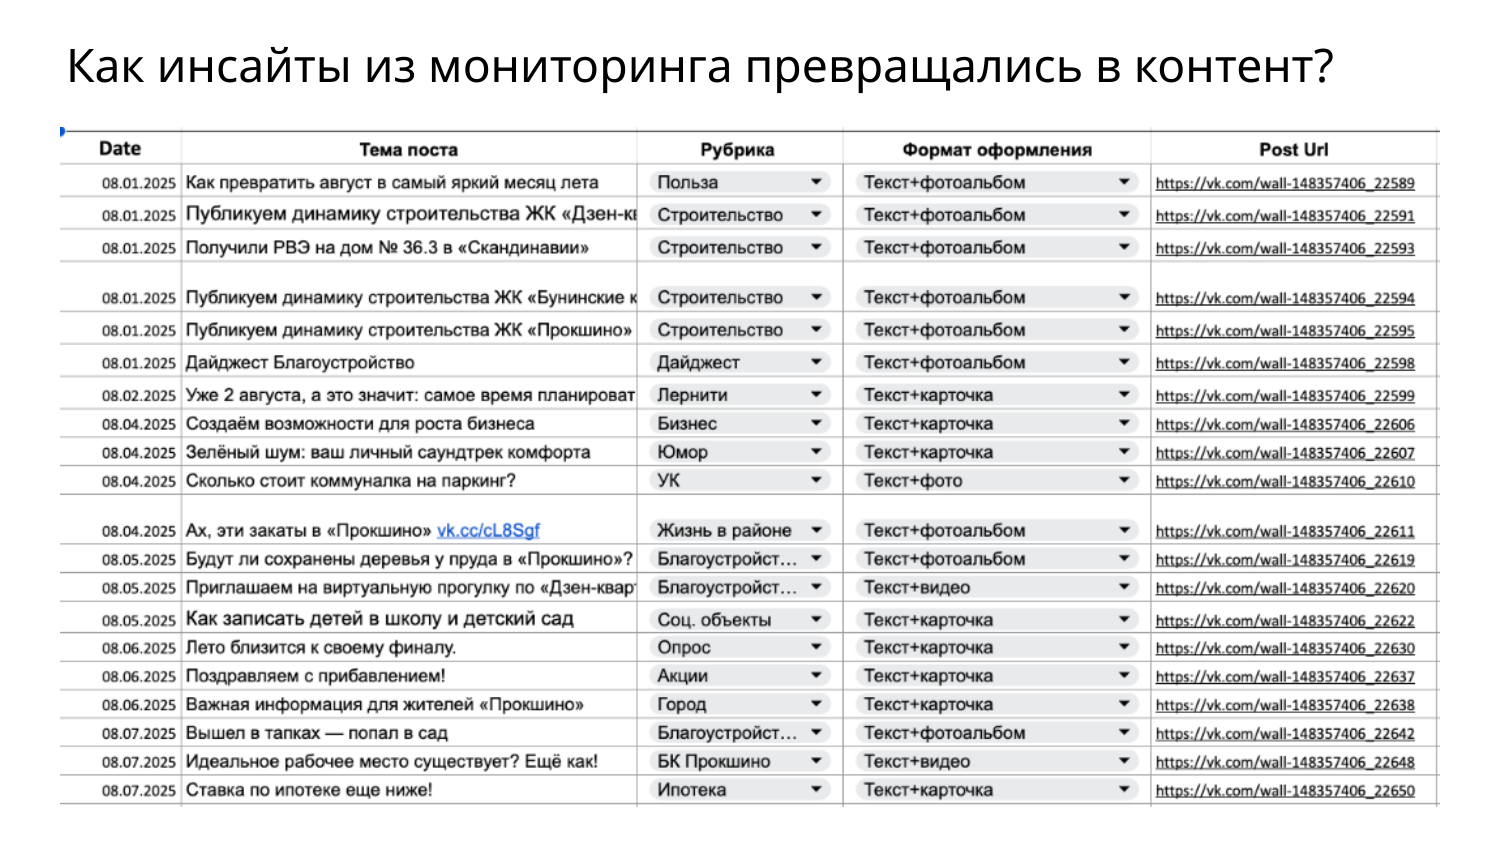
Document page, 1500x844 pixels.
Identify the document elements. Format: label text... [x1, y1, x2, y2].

title Как инсайты из мониторинга превращались в контент? [51, 21, 1449, 116]
picture [60, 127, 1440, 807]
